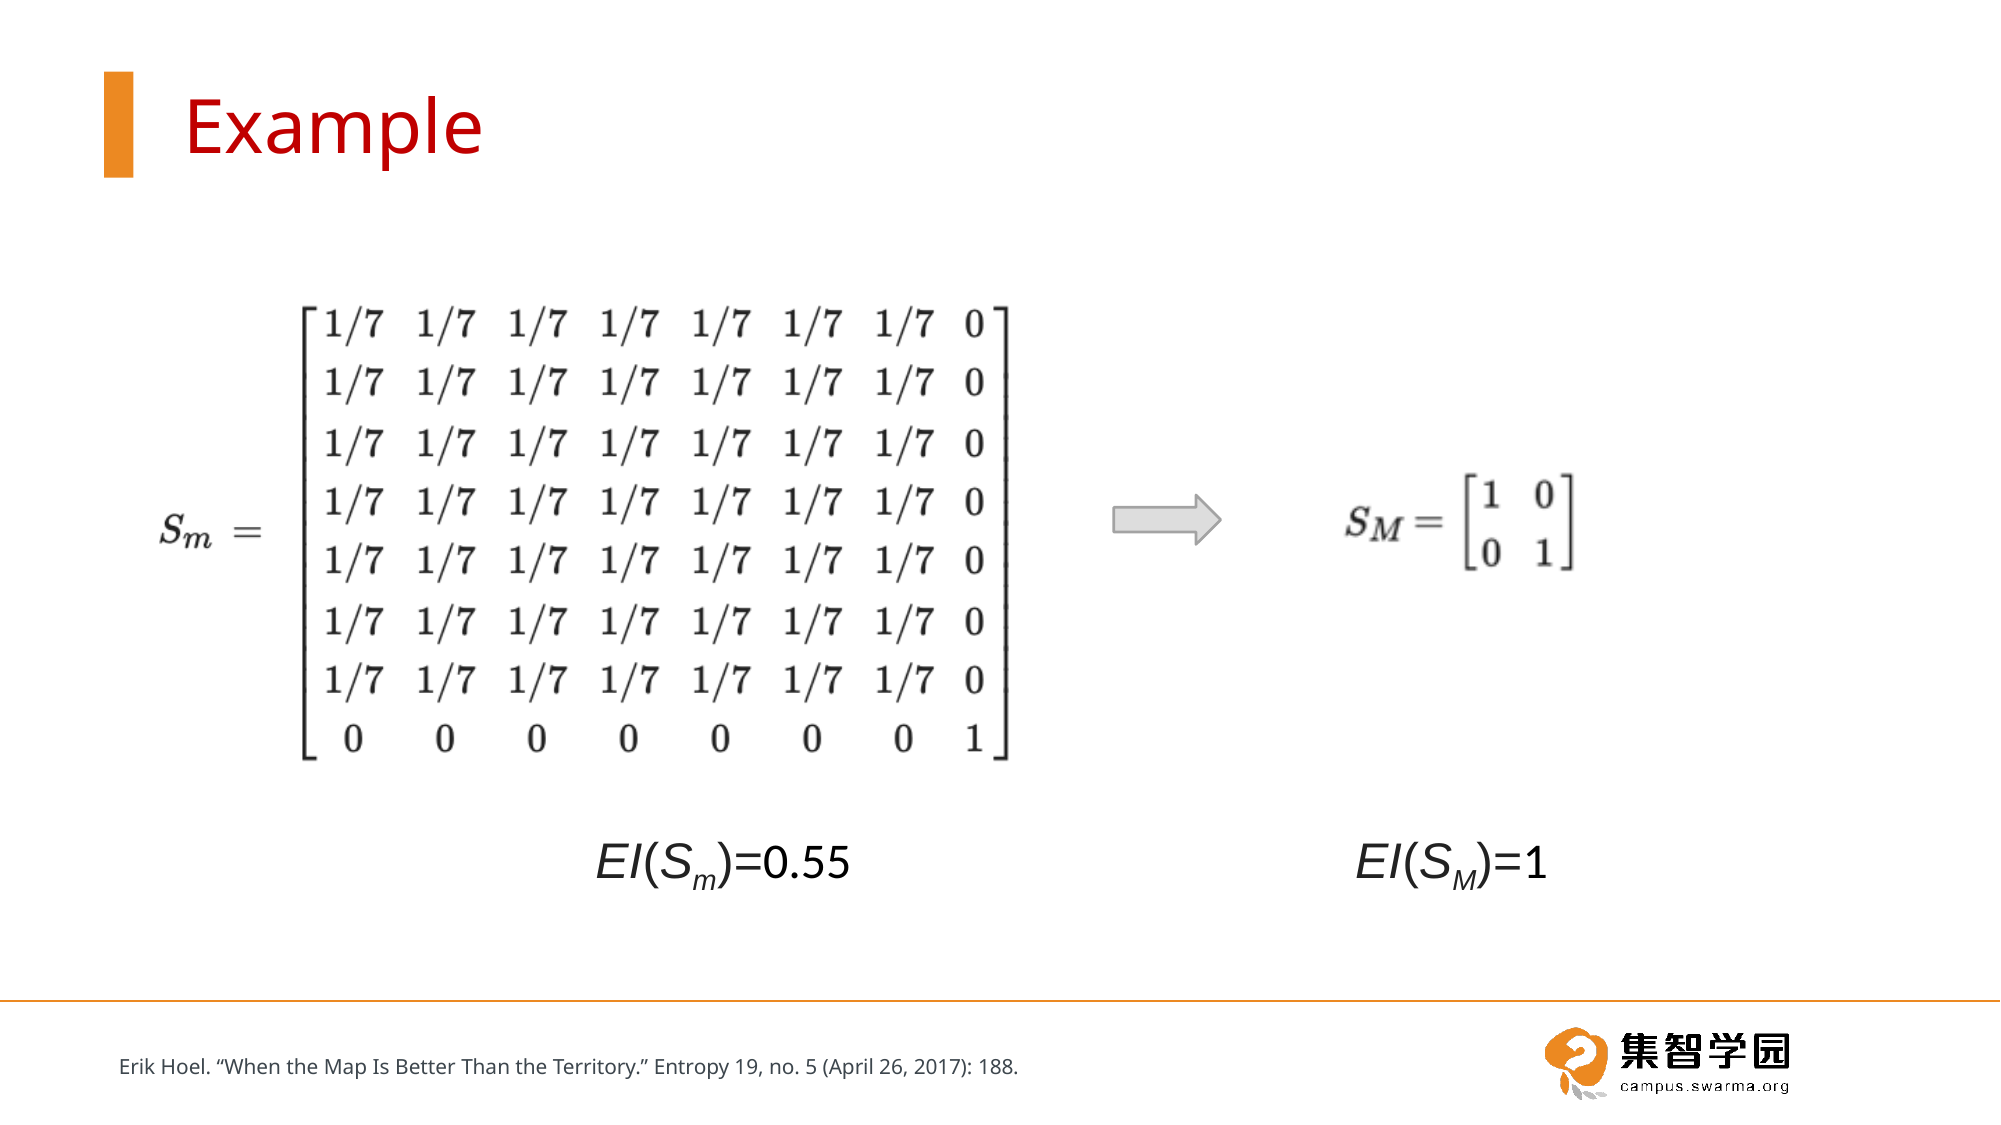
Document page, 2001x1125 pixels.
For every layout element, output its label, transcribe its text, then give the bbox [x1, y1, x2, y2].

picture [1527, 963, 1811, 1125]
text_box EI(Sm)=0.55 [580, 820, 867, 904]
text_box EI(SM)=1 [1340, 820, 1563, 904]
text_box Erik Hoel. “When the Map Is Better Than the Territory.” Entropy 19, no. 5 (April 26, 2017): 188. [104, 1046, 1507, 1087]
text_box [1112, 493, 1222, 546]
picture [1309, 433, 1616, 591]
text_box Example [168, 71, 1931, 177]
text_box [103, 70, 135, 179]
picture [132, 281, 1059, 797]
